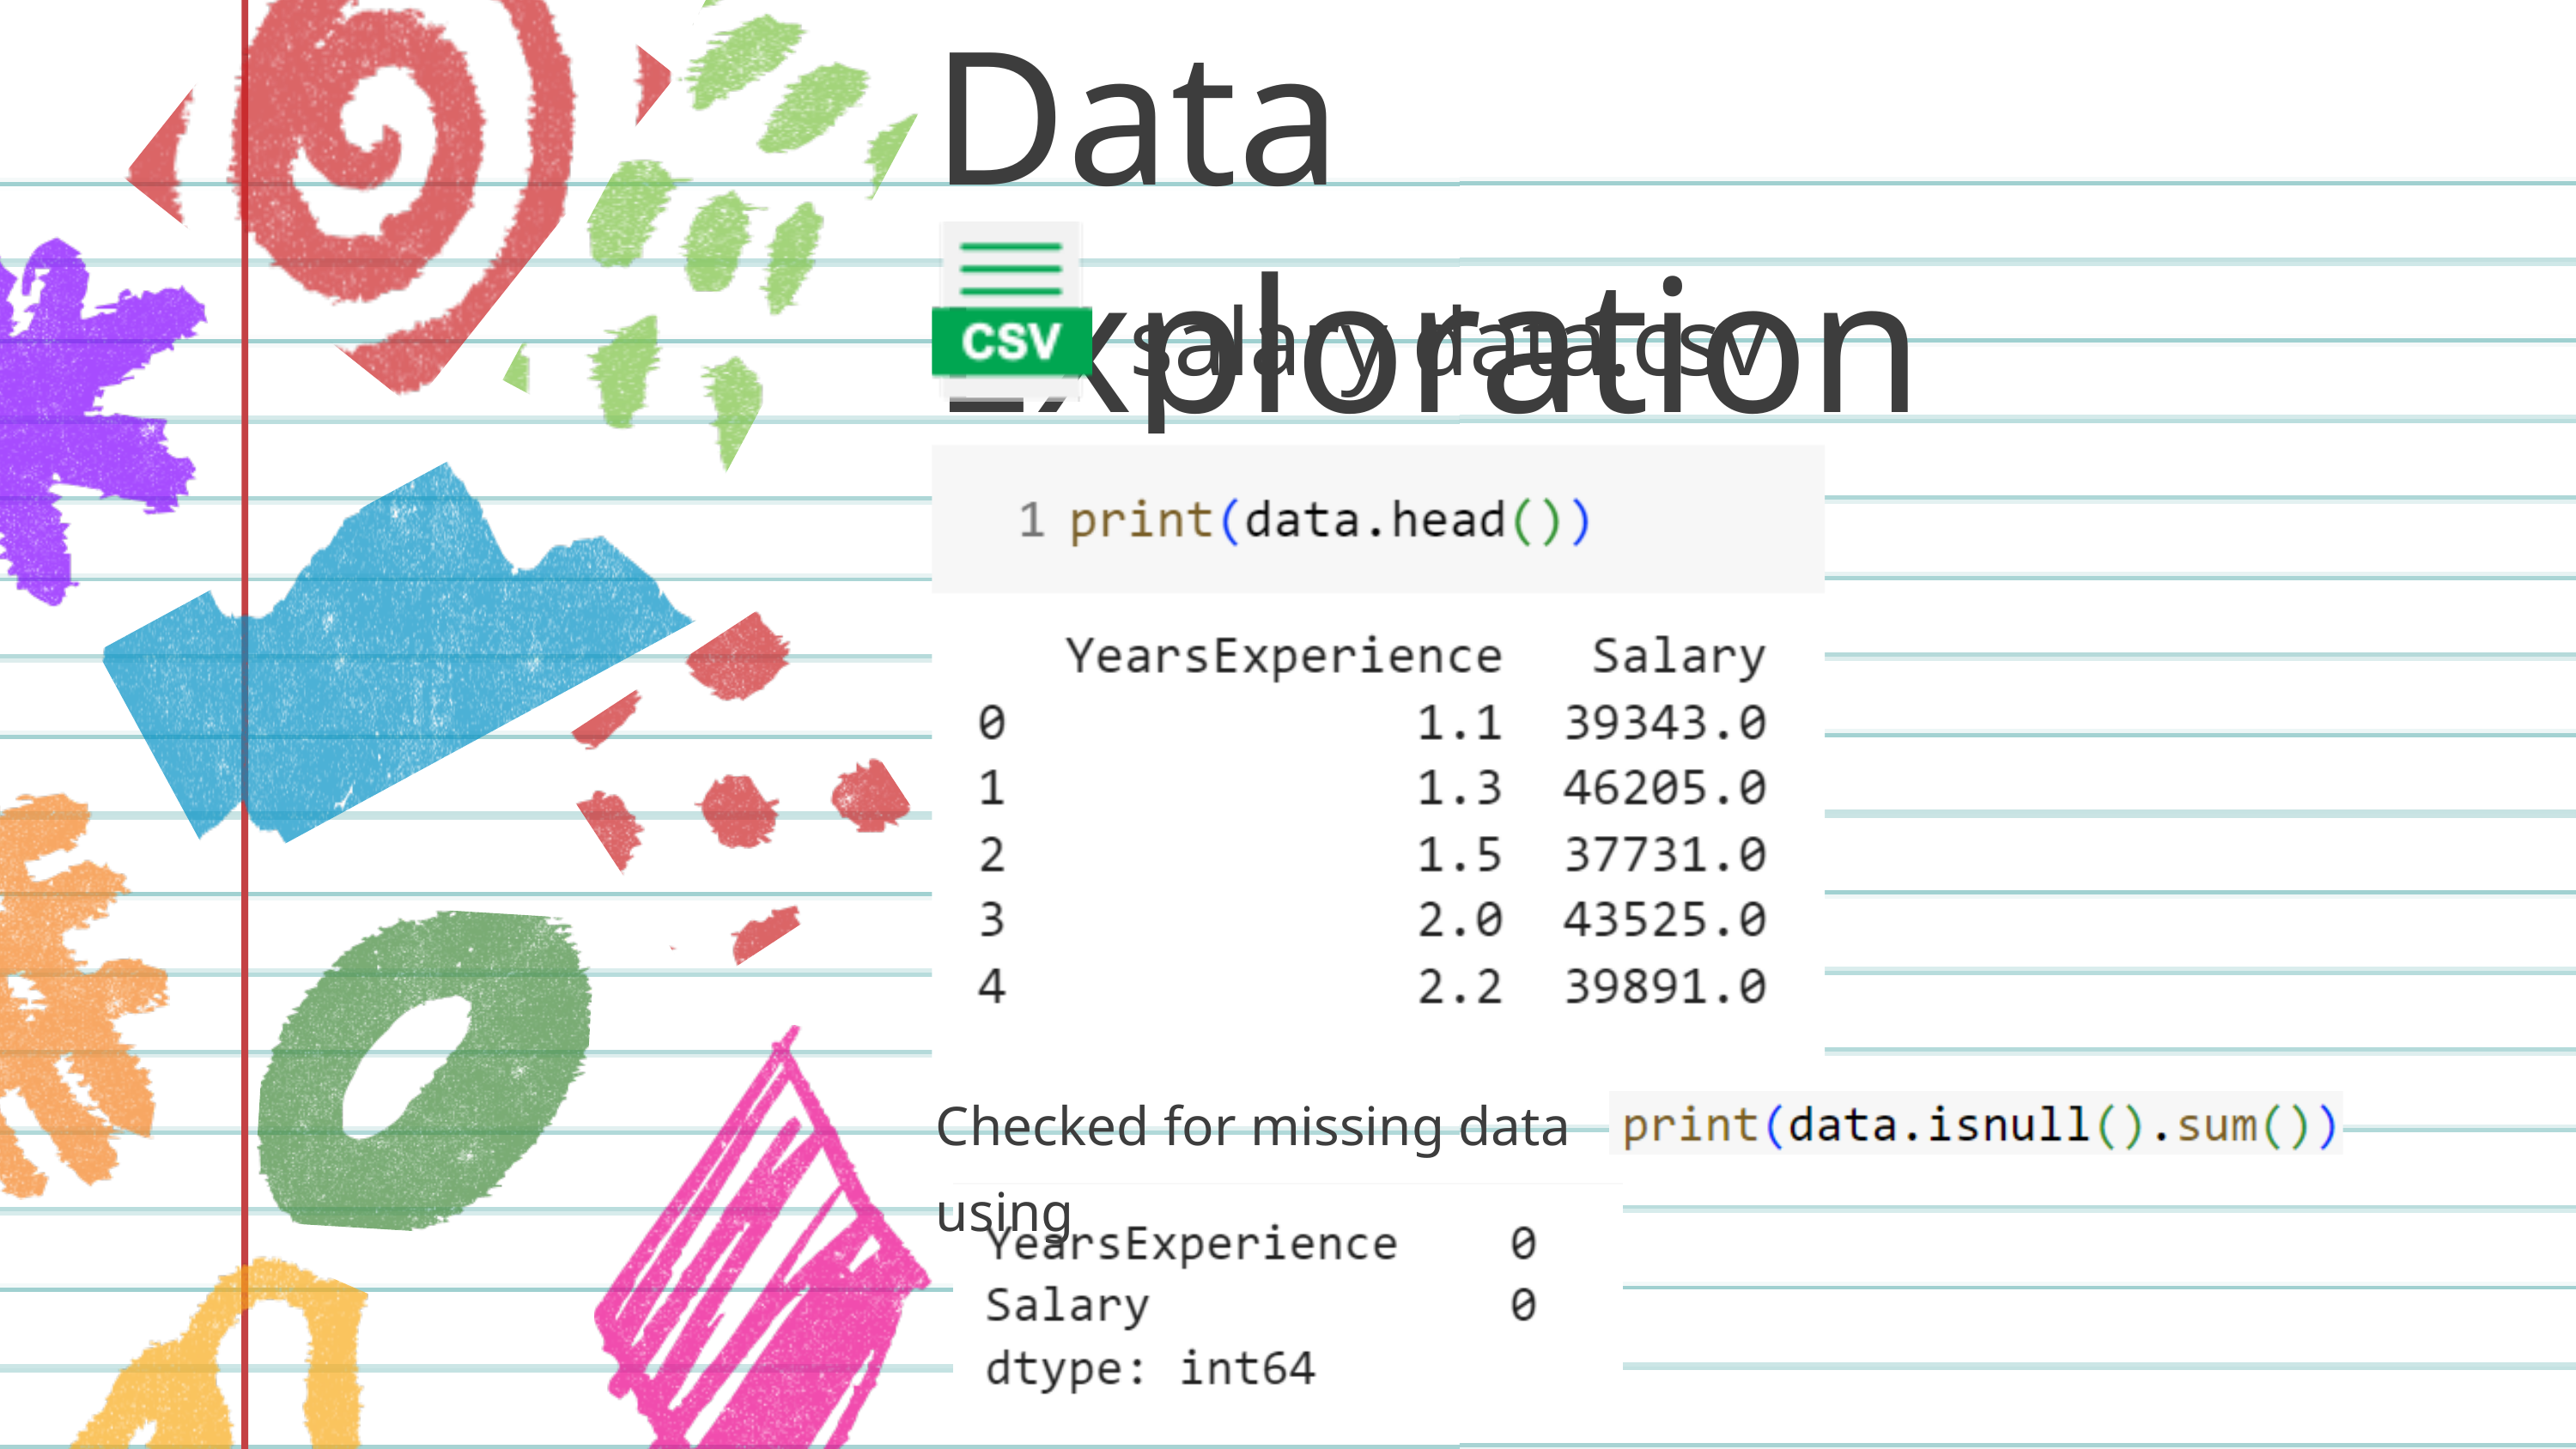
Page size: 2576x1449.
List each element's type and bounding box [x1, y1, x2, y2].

text_box [0, 0, 2576, 1449]
